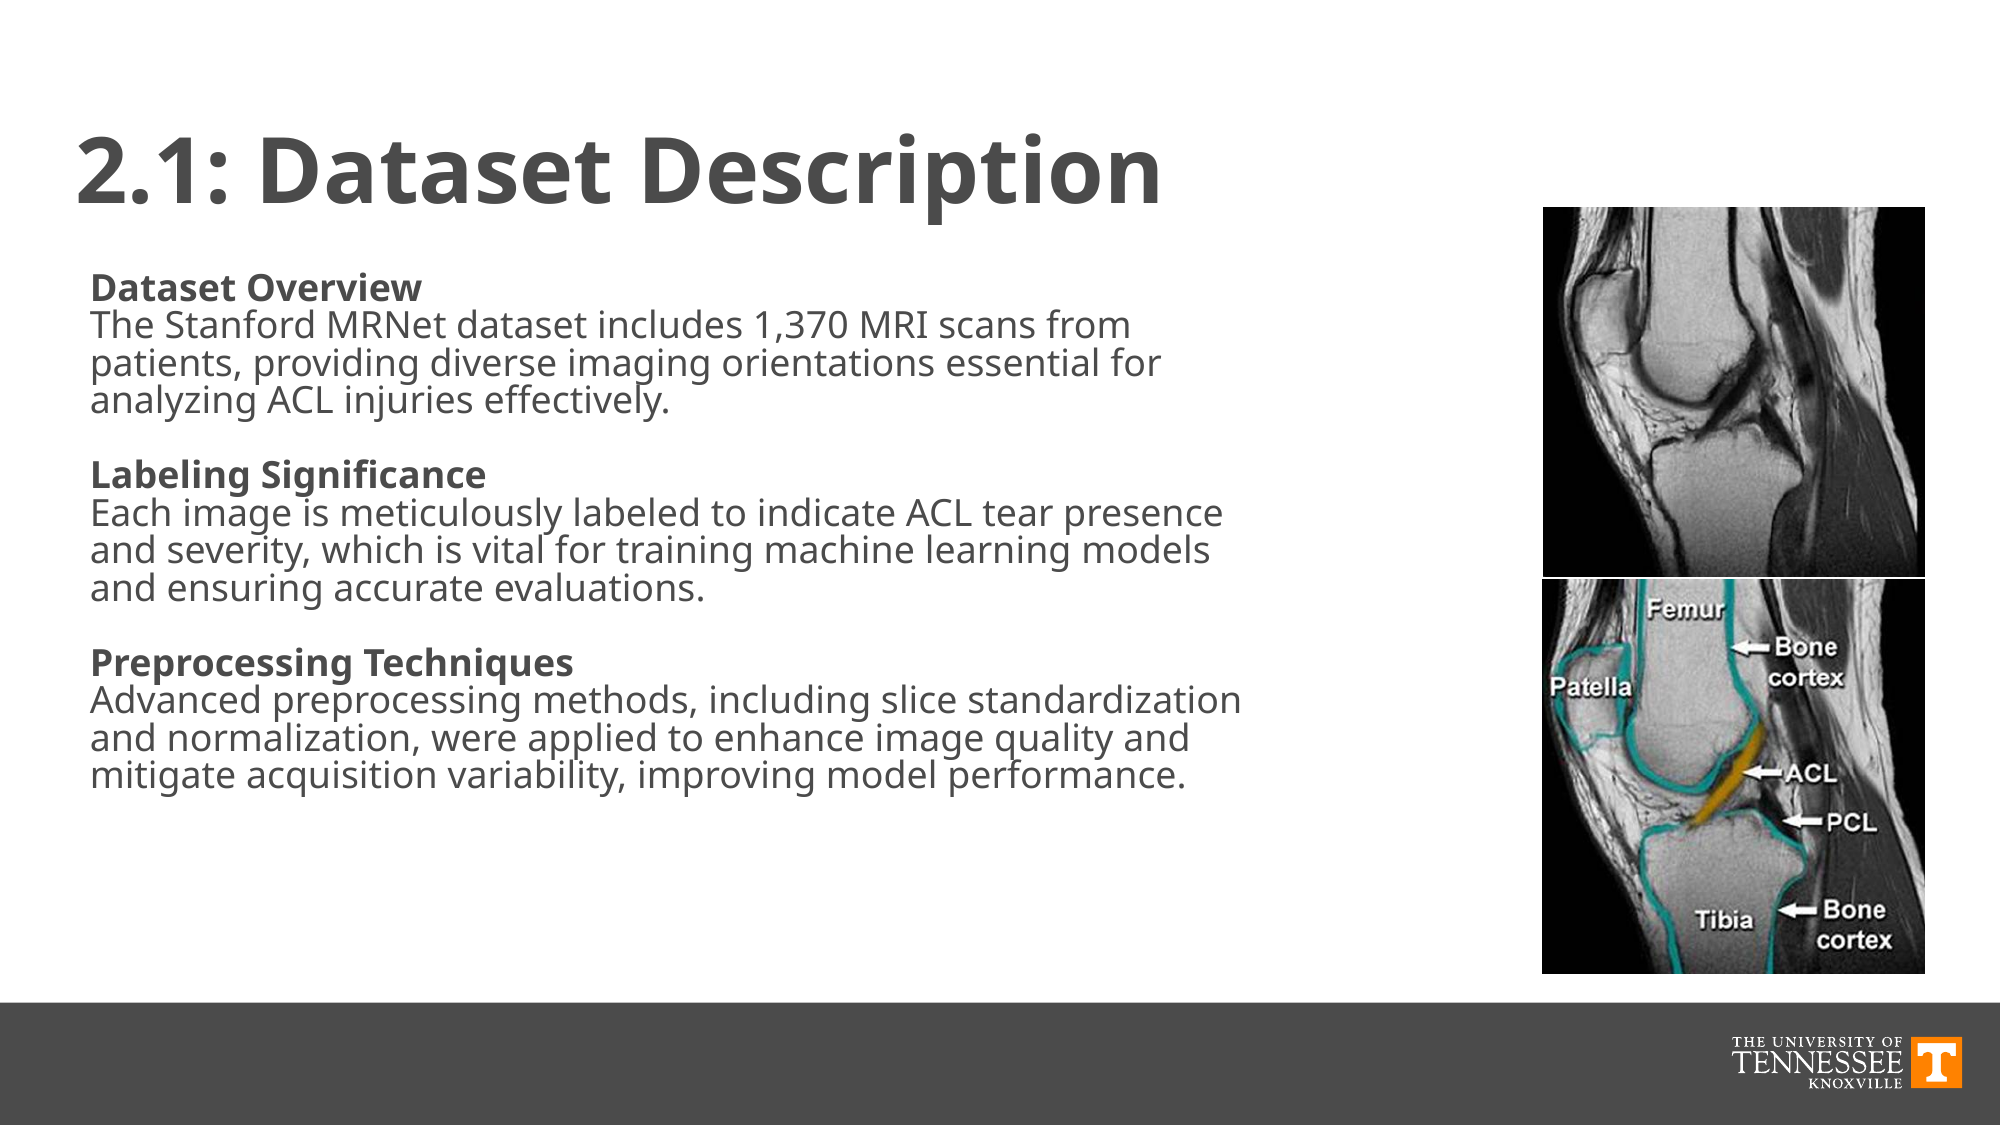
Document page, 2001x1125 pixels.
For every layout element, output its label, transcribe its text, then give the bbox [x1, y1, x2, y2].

title 2.1: Dataset Description [75, 37, 1925, 222]
text_box Dataset Overview The Stanford MRNet dataset includes 1,370 MRI scans from patients, providing diverse imaging orientations essential for analyzing ACL injuries effectively. Labeling Significance Each image is meticulously labeled to indicate ACL tear presence and severity, which is vital for training machine learning models and ensuring accurate evaluations. Preprocessing Techniques Advanced preprocessing methods, including slice standardization and normalization, were applied to enhance image quality and mitigate acquisition variability, improving model performance. [75, 264, 1288, 842]
picture [1542, 207, 1925, 974]
